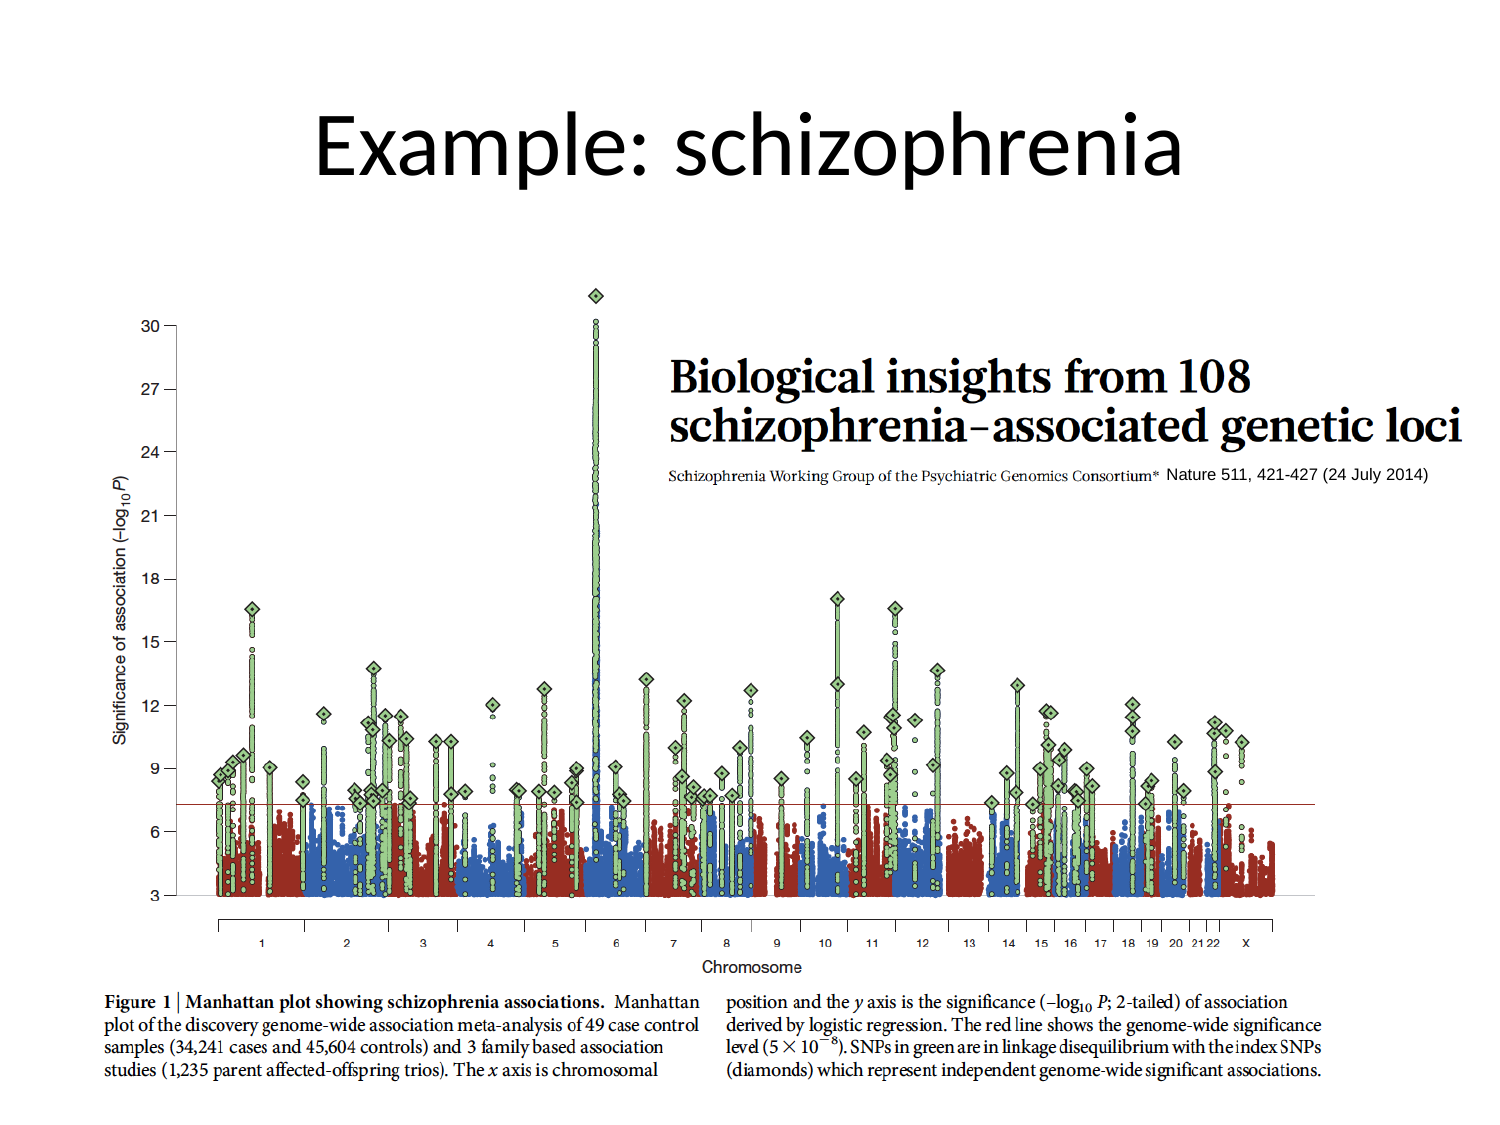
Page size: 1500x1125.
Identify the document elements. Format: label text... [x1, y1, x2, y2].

picture [88, 262, 1483, 1083]
title Example: schizophrenia [74, 44, 1426, 233]
